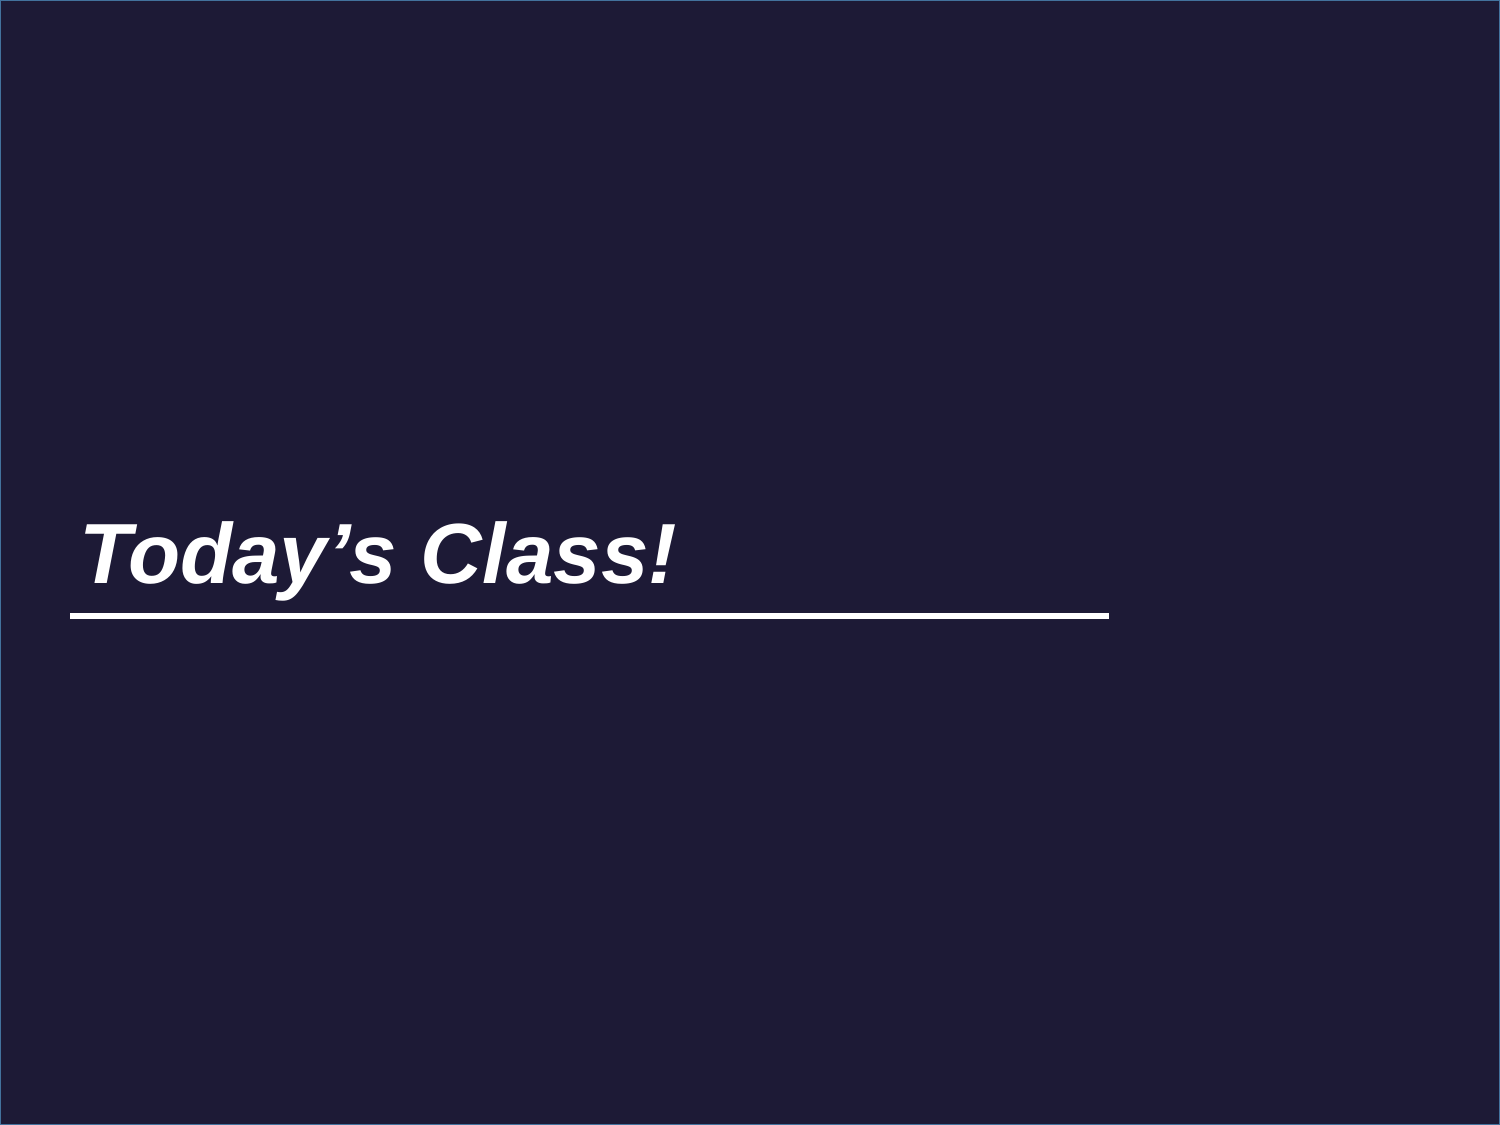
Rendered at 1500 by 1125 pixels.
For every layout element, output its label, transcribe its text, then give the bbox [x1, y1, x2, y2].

title Today’s Class! [64, 484, 1415, 628]
